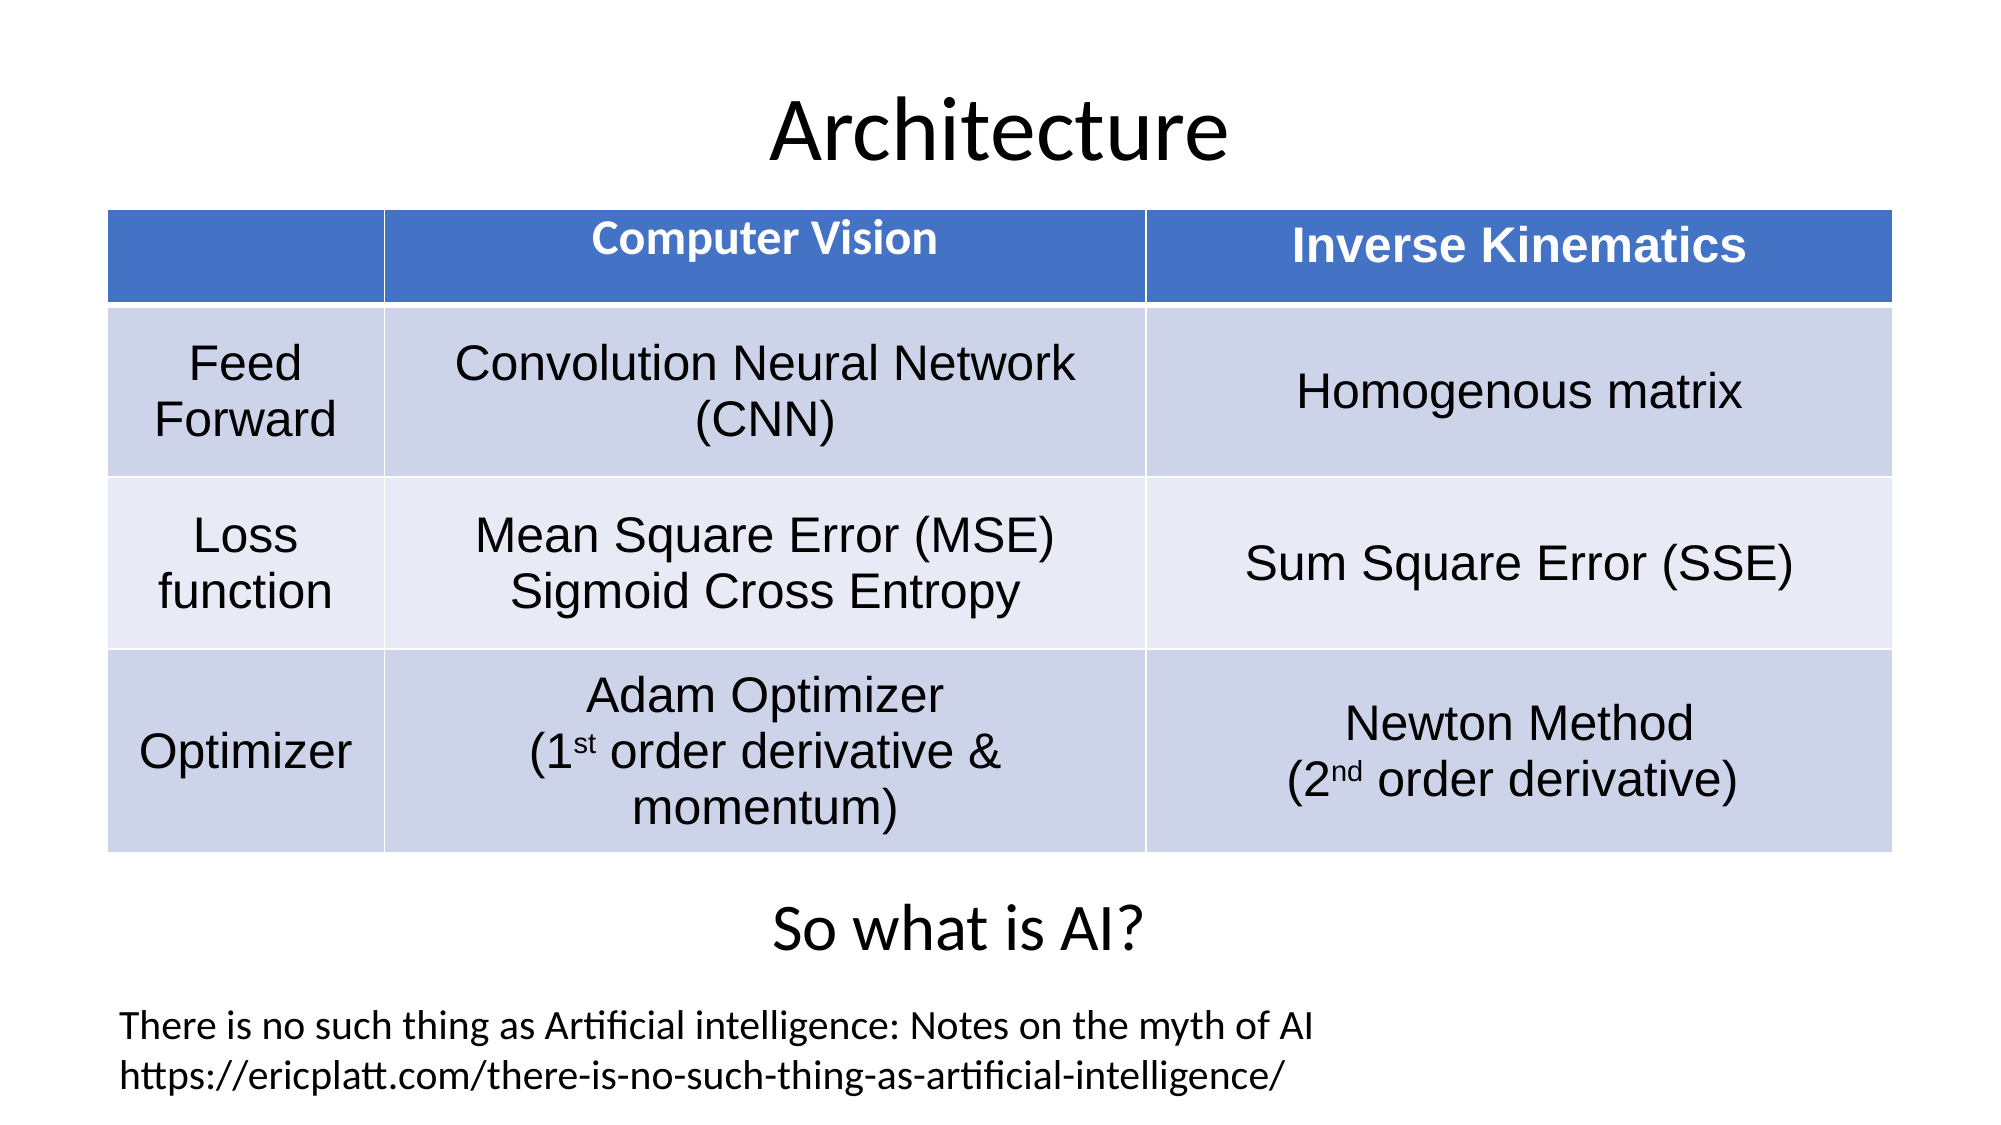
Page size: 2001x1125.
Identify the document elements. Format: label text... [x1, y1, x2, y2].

text_box So what is AI? [754, 876, 1165, 972]
table_header Computer Vision [385, 210, 1145, 302]
table_cell Optimizer [108, 650, 384, 852]
table_cell Adam Optimizer (1st order derivative & momentum) [385, 650, 1145, 852]
table_cell Feed Forward [108, 308, 384, 476]
title Architecture [137, 22, 1863, 209]
table_cell Newton Method (2nd order derivative) [1147, 650, 1892, 852]
table_cell Mean Square Error (MSE) Sigmoid Cross Entropy [385, 478, 1145, 648]
table_cell Loss function [108, 478, 384, 648]
table_cell Sum Square Error (SSE) [1147, 478, 1892, 648]
table_cell Convolution Neural Network (CNN) [385, 308, 1145, 476]
text_box There is no such thing as Artificial intelligence: Notes on the myth of AI https://ericplatt.com/there-is-no-such-thing-as-artificial-intelligence/ [104, 982, 1490, 1113]
table_header Inverse Kinematics [1147, 210, 1892, 302]
table_cell Homogenous matrix [1147, 308, 1892, 476]
table_header [108, 210, 384, 302]
